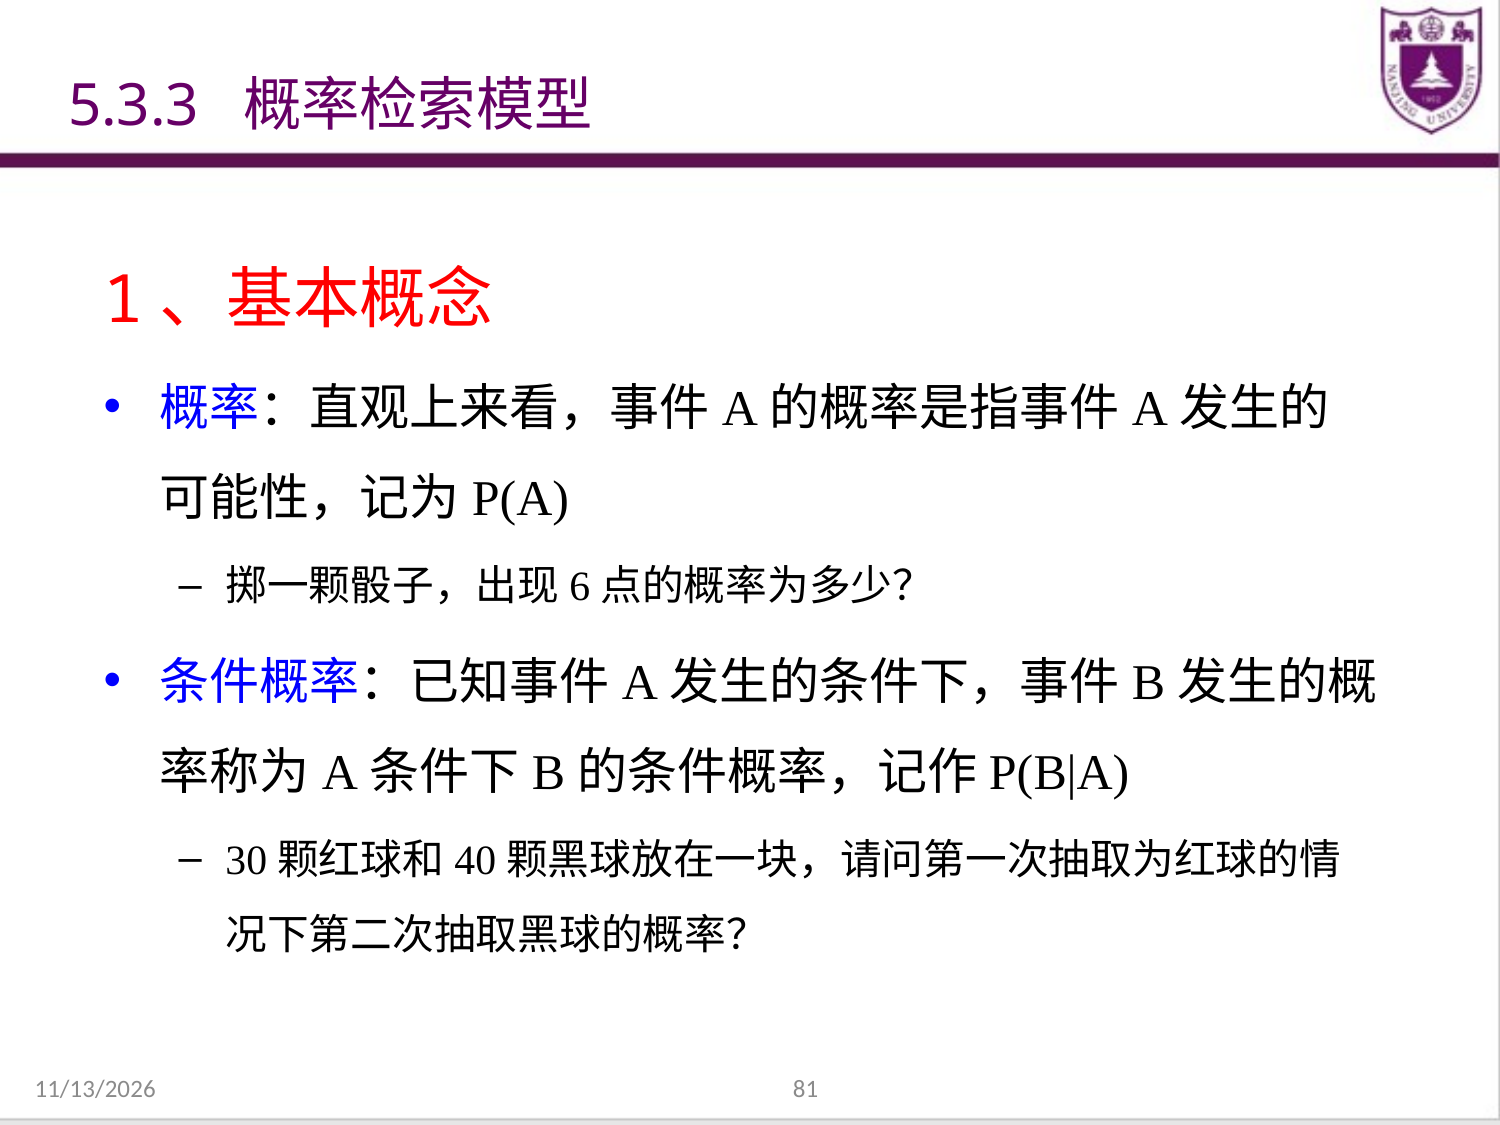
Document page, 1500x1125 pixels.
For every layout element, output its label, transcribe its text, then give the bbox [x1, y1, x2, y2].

list 1、基本概念 概率：直观上来看，事件A的概率是指事件A发生的可能性，记为P(A) 掷一颗骰子，出现6点的概率为多少？ 条件概率：已知事件A发生的条件下，事件B发生的概率称为A条件下B的条件概率，记作P(B|A) 30颗红球和40颗黑球放在一块，请问第一次抽取为红球的情况下第二次抽取黑球的概率？ [88, 208, 1393, 988]
title 5.3.3 概率检索模型 [53, 21, 1296, 184]
picture [0, 0, 1500, 1125]
slide_number 81 [520, 1050, 834, 1125]
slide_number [19, 1050, 332, 1125]
